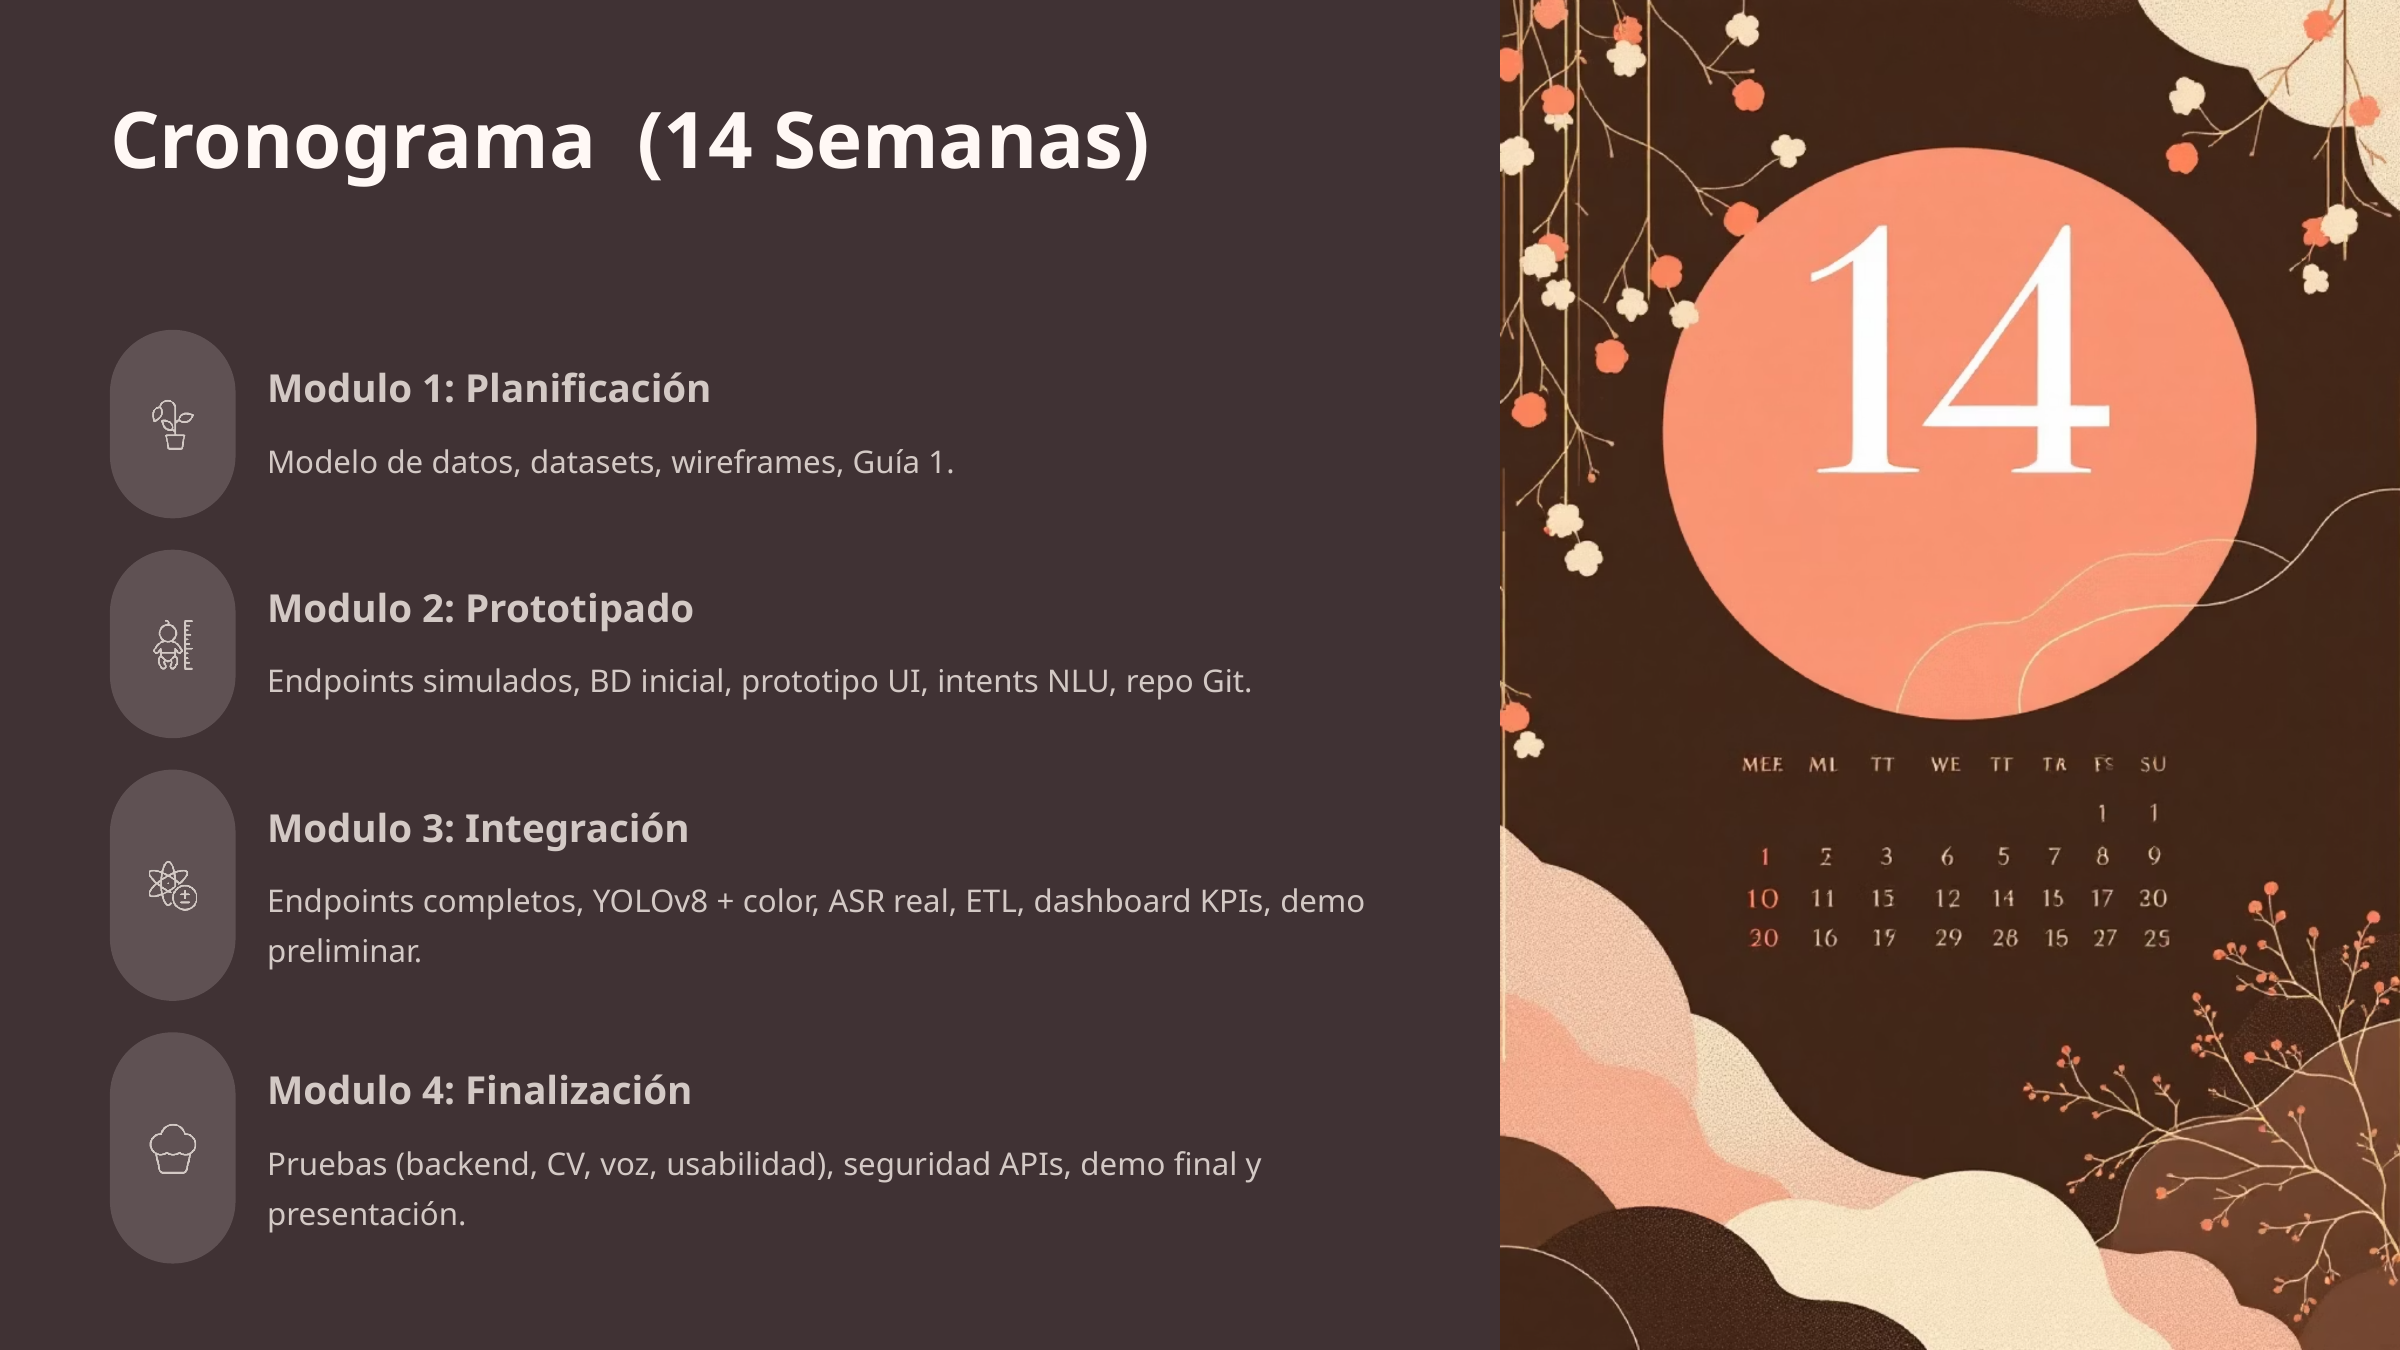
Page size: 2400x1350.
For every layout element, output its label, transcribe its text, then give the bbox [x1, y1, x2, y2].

text_box Modulo 2: Prototipado [267, 581, 714, 631]
picture [1499, 0, 2400, 1350]
text_box Modulo 1: Planificación [266, 361, 743, 411]
text_box Modulo 3: Integración [267, 801, 710, 851]
picture [149, 1118, 197, 1178]
text_box [109, 1032, 236, 1264]
text_box [109, 329, 236, 519]
text_box Pruebas (backend, CV, voz, usabilidad), seguridad APIs, demo final y presentación. [266, 1131, 1390, 1233]
picture [149, 855, 197, 915]
text_box Cronograma (14 Semanas) [109, 86, 1390, 283]
text_box Modulo 4: Finalización [267, 1063, 723, 1113]
picture [149, 394, 197, 454]
text_box [109, 769, 236, 1001]
text_box Modelo de datos, datasets, wireframes, Guía 1. [266, 429, 1390, 480]
text_box Endpoints completos, YOLOv8 + color, ASR real, ETL, dashboard KPIs, demo preliminar. [266, 868, 1390, 970]
picture [149, 614, 197, 674]
text_box [109, 549, 236, 739]
text_box Endpoints simulados, BD inicial, prototipo UI, intents NLU, repo Git. [266, 649, 1390, 700]
